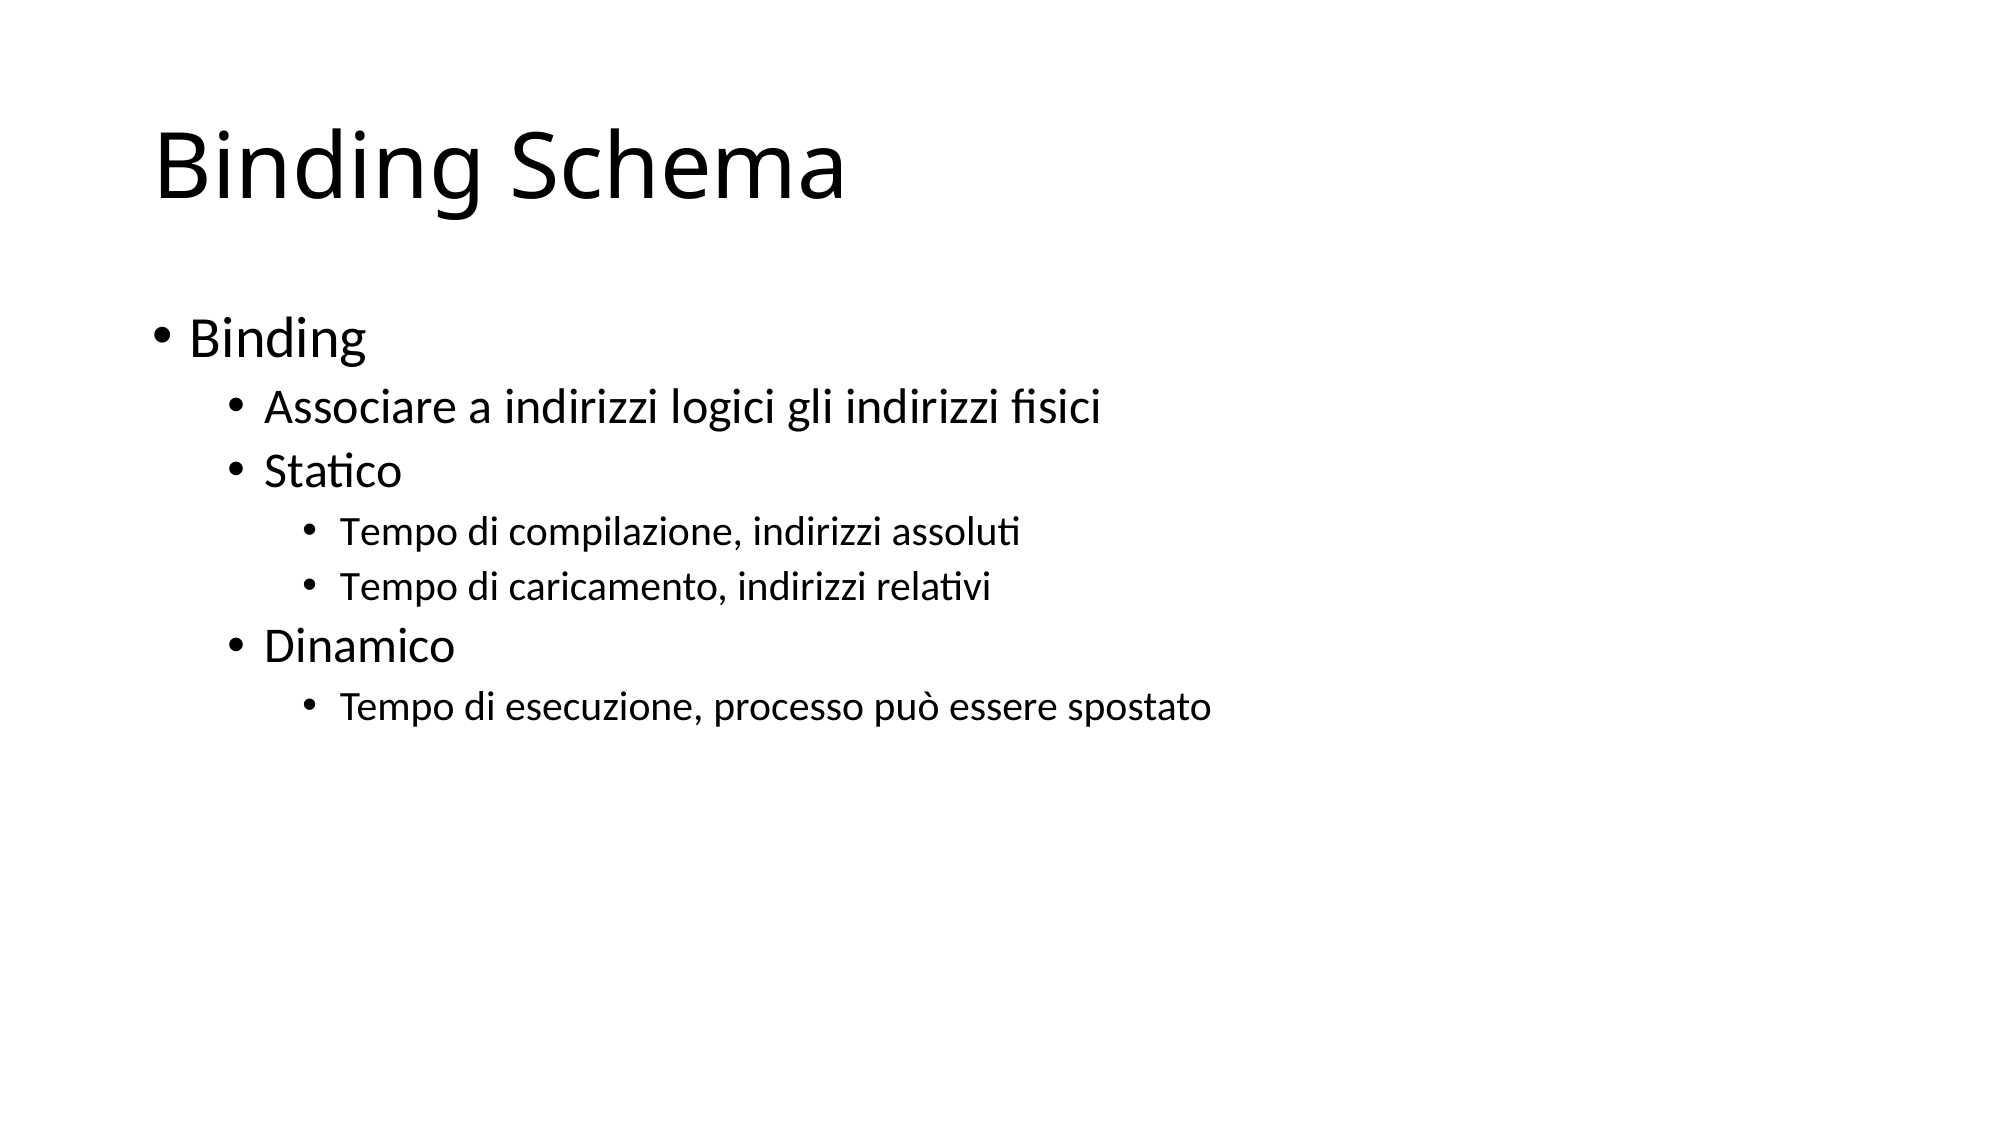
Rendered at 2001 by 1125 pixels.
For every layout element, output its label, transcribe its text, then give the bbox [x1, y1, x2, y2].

list Binding Associare a indirizzi logici gli indirizzi fisici Statico Tempo di compilazione, indirizzi assoluti Tempo di caricamento, indirizzi relativi Dinamico Tempo di esecuzione, processo può essere spostato [137, 299, 1863, 1014]
title Binding Schema [137, 59, 1863, 278]
